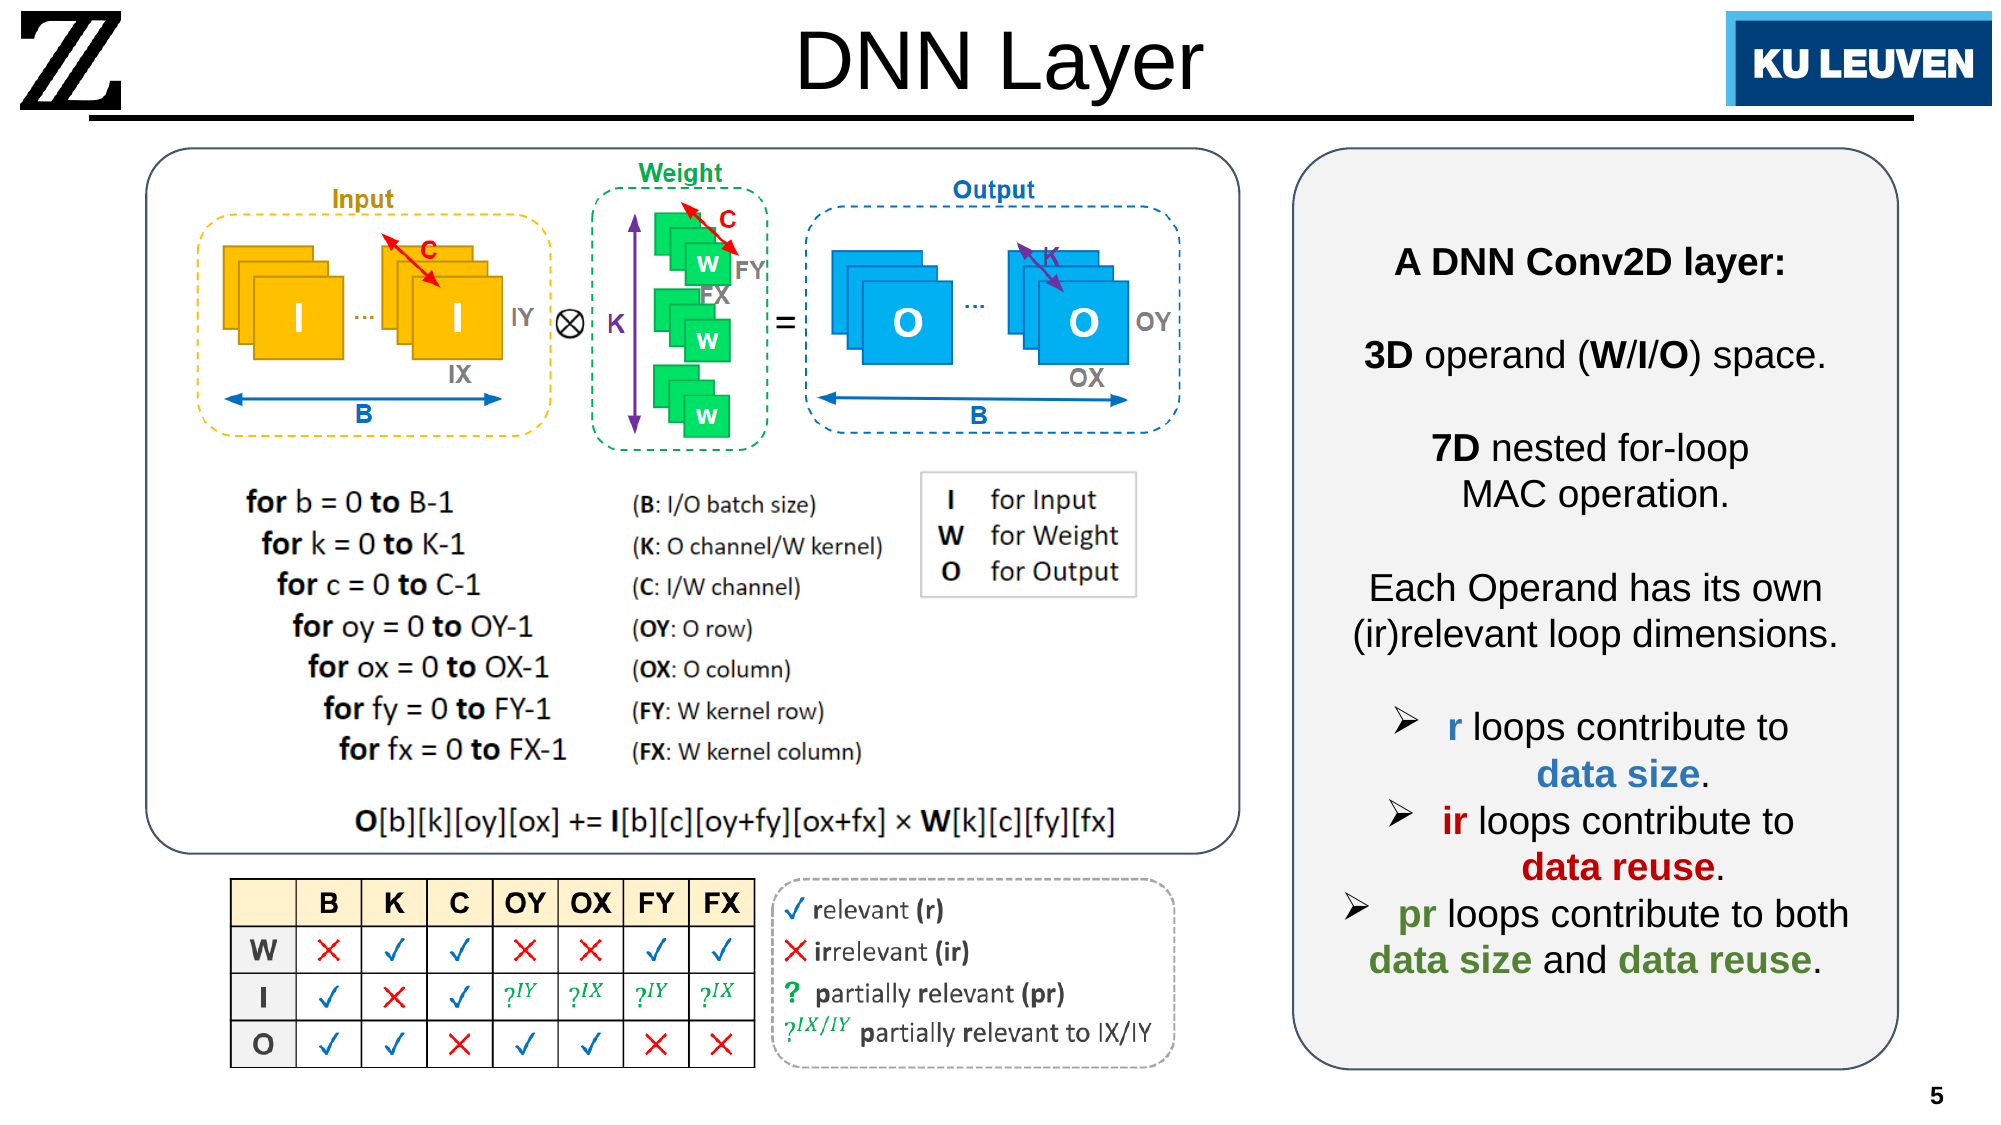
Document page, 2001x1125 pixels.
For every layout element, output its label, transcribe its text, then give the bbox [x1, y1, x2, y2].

picture [176, 156, 1208, 847]
text_box [146, 148, 1240, 854]
text_box A DNN Conv2D layer: 3D operand (W/I/O) space. 7D nested for-loop MAC operation. Each Operand has its own (ir)relevant loop dimensions. r loops contribute to data size. ir loops contribute to data reuse. pr loops contribute to both data size and data reuse. [1293, 148, 1899, 1070]
picture [1863, 11, 1992, 106]
title DNN Layer [137, 6, 1863, 118]
picture [20, 9, 121, 110]
picture [218, 868, 1189, 1077]
